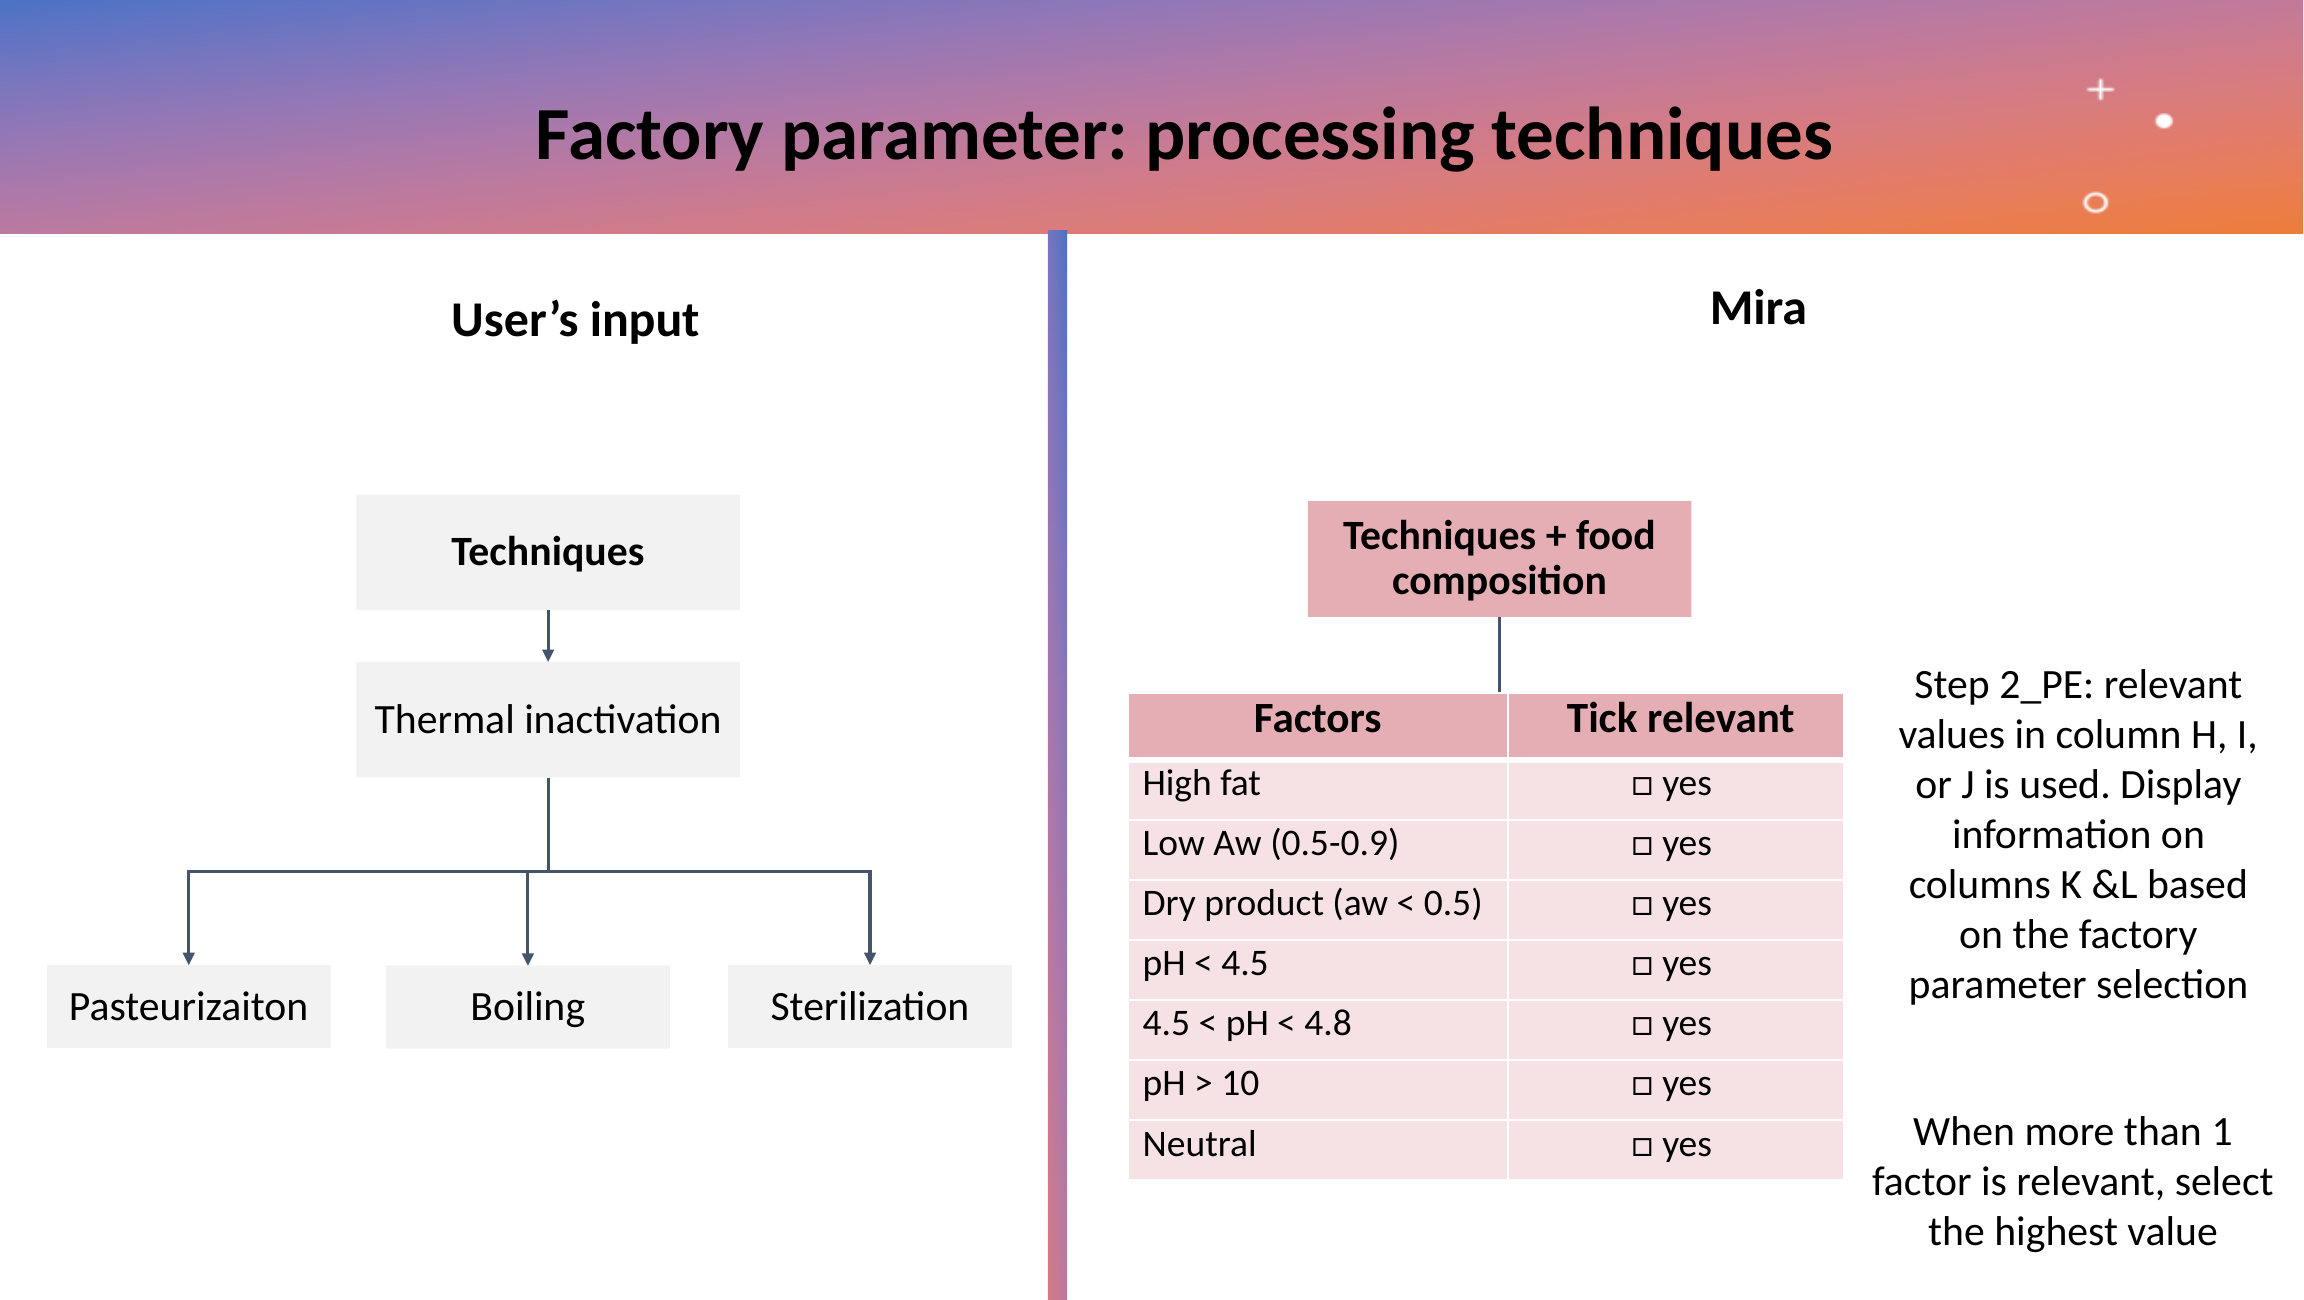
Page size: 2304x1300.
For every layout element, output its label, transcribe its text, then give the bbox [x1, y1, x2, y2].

text_box Techniques [356, 494, 740, 611]
table_cell □ yes [1509, 821, 1843, 879]
text_box Boiling [463, 965, 670, 1049]
table_cell 4.5 < pH < 4.8 [1129, 1001, 1507, 1059]
picture [0, 0, 2304, 1300]
text_box Thermal inactivation [356, 661, 740, 778]
table_cell □ yes [1509, 763, 1843, 819]
text_box When more than 1 factor is relevant, select the highest value [1844, 1096, 2302, 1262]
table_cell High fat [1129, 763, 1507, 819]
table_cell Dry product (aw < 0.5) [1129, 881, 1507, 939]
table_cell pH > 10 [1129, 1061, 1507, 1119]
text_box Mira [1566, 274, 1951, 344]
table_cell Neutral [1129, 1121, 1507, 1179]
table_cell Low Aw (0.5-0.9) [1129, 821, 1507, 879]
table_header Factors [1129, 694, 1507, 757]
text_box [615, 710, 803, 1033]
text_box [274, 691, 463, 1052]
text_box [443, 861, 615, 882]
table_cell □ yes [1509, 941, 1843, 999]
text_box Sterilization [728, 965, 1012, 1048]
table_cell pH < 4.5 [1129, 941, 1507, 999]
text_box User’s input [415, 286, 736, 356]
table_cell □ yes [1509, 1001, 1843, 1059]
table_cell □ yes [1509, 881, 1843, 939]
text_box Pasteurizaiton [46, 965, 274, 1048]
text_box Step 2_PE: relevant values in column H, I, or J is used. Display information on columns K &L based on the factory parameter selection [1871, 649, 2286, 1015]
table_cell □ yes [1509, 1121, 1843, 1179]
table_cell □ yes [1509, 1061, 1843, 1119]
text_box Techniques + food composition [1307, 501, 1692, 617]
table_header Tick relevant [1509, 694, 1843, 757]
